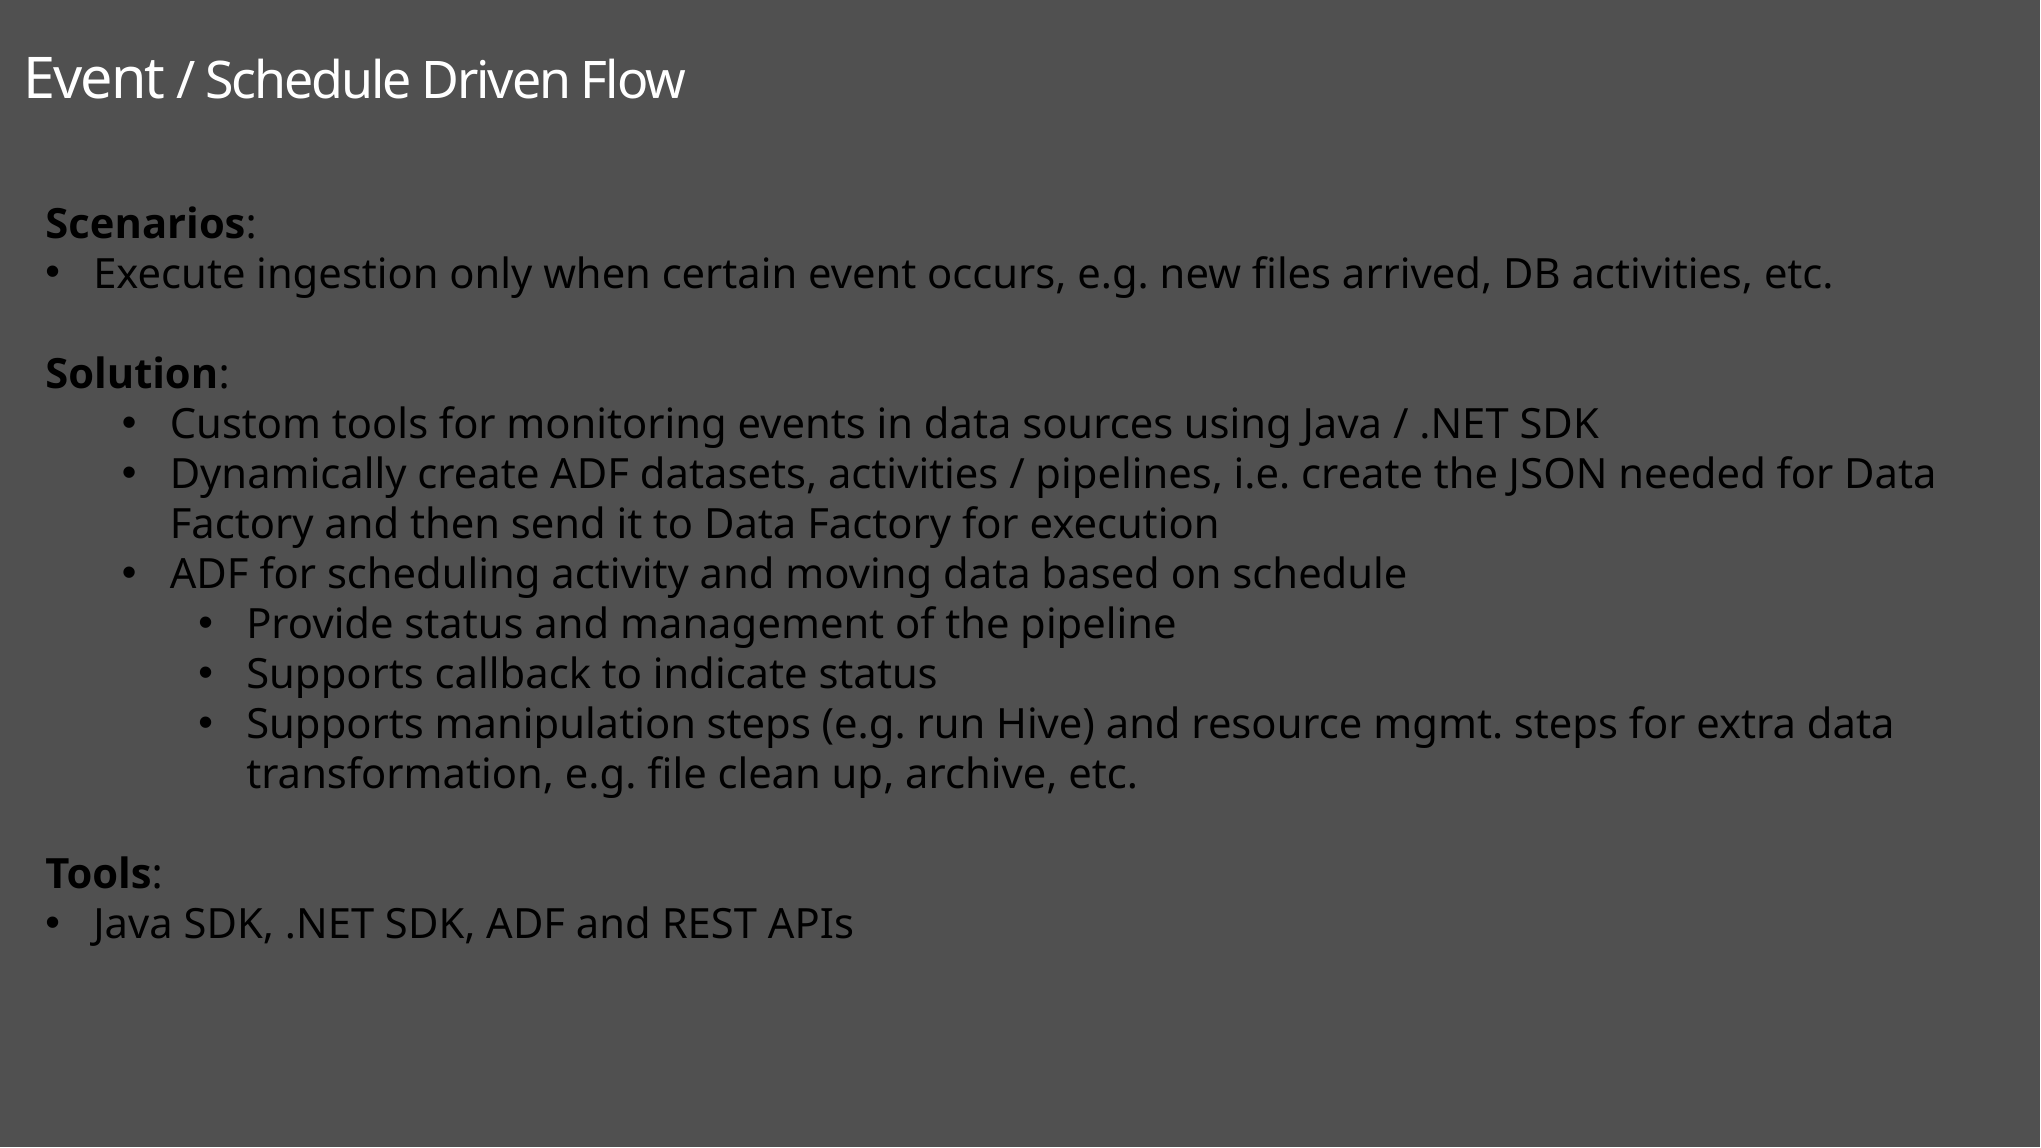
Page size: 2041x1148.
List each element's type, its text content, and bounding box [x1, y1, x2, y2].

title Event / Schedule Driven Flow [0, 33, 1760, 127]
text_box Scenarios: Execute ingestion only when certain event occurs, e.g. new files arrived, DB activities, etc. Solution: Custom tools for monitoring events in data sources using Java / .NET SDK Dynamically create ADF datasets, activities / pipelines, i.e. create the JSON needed for Data Factory and then send it to Data Factory for execution ADF for scheduling activity and moving data based on schedule Provide status and management of the pipeline Supports callback to indicate status Supports manipulation steps (e.g. run Hive) and resource mgmt. steps for extra data transformation, e.g. file clean up, archive, etc. Tools: Java SDK, .NET SDK, ADF and REST APIs [30, 189, 2004, 1005]
